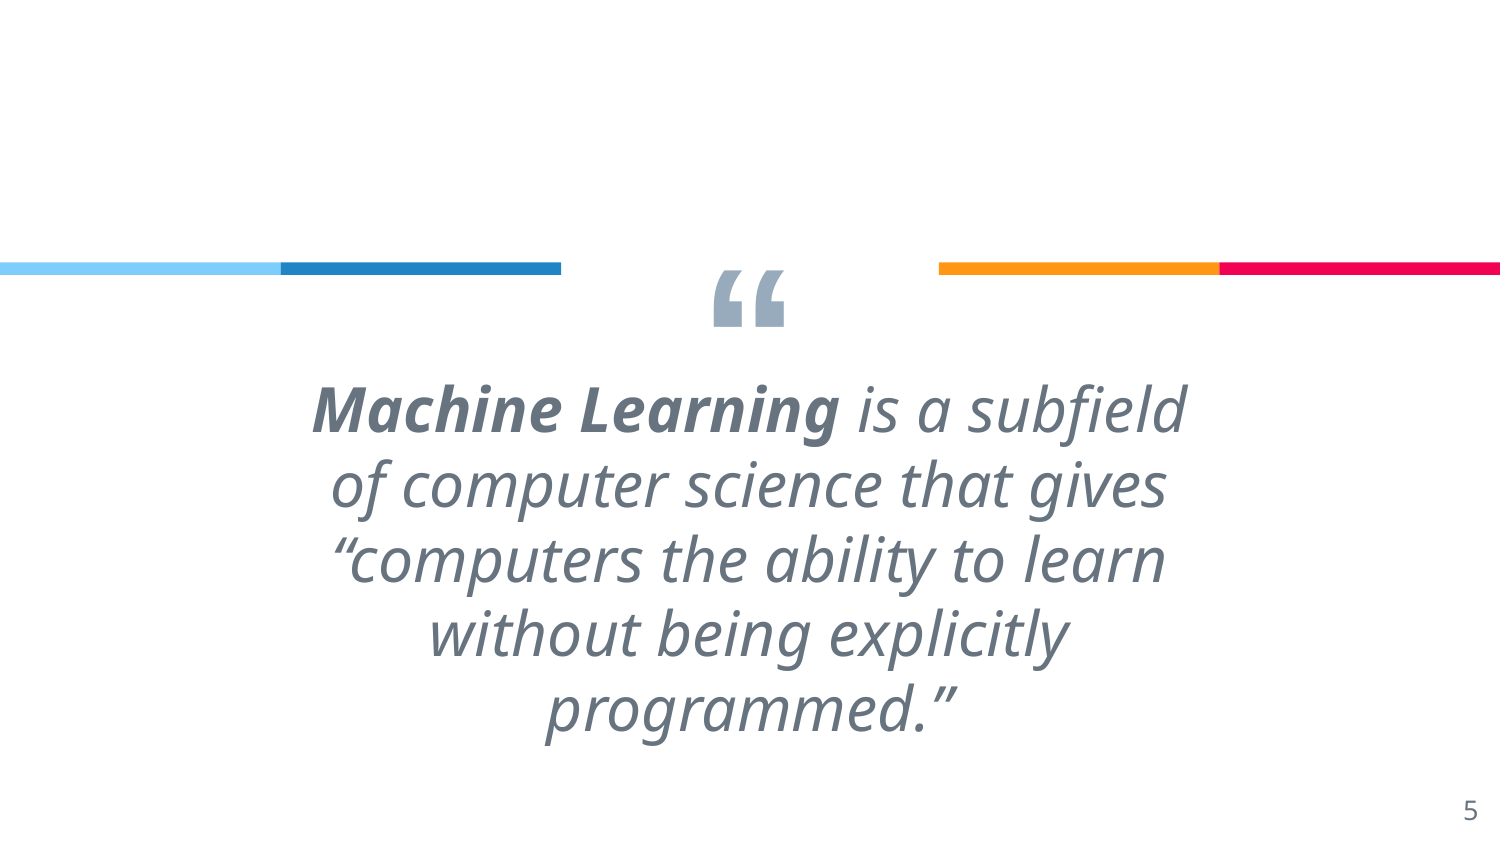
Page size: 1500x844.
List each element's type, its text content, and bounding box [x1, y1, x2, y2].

slide_number ‹#› [1403, 779, 1494, 844]
list Machine Learning is a subfield of computer science that gives “computers the ability to learn without being explicitly programmed.” [280, 354, 1220, 490]
